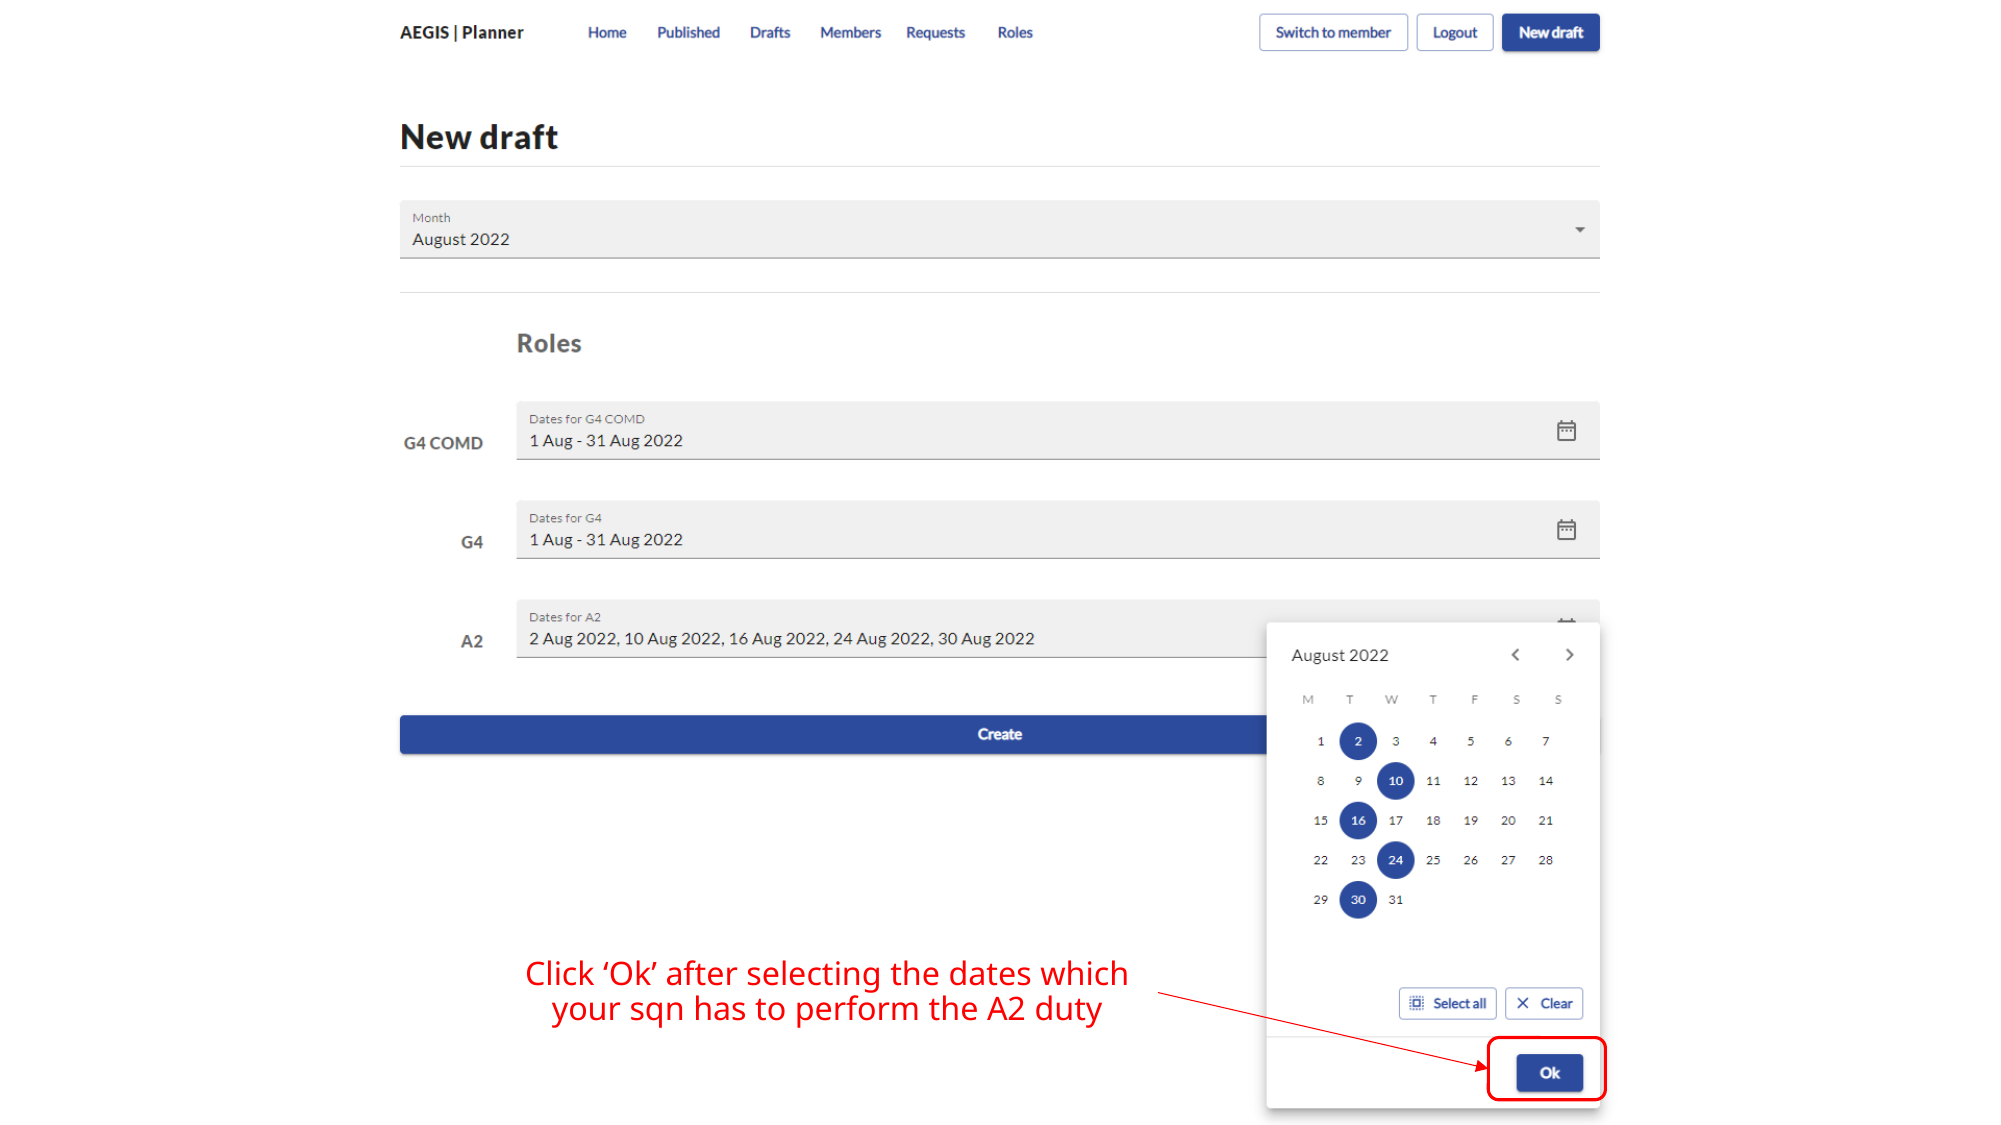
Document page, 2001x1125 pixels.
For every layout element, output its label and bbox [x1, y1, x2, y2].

text_box [1157, 992, 1489, 1069]
picture [0, 0, 2000, 1125]
